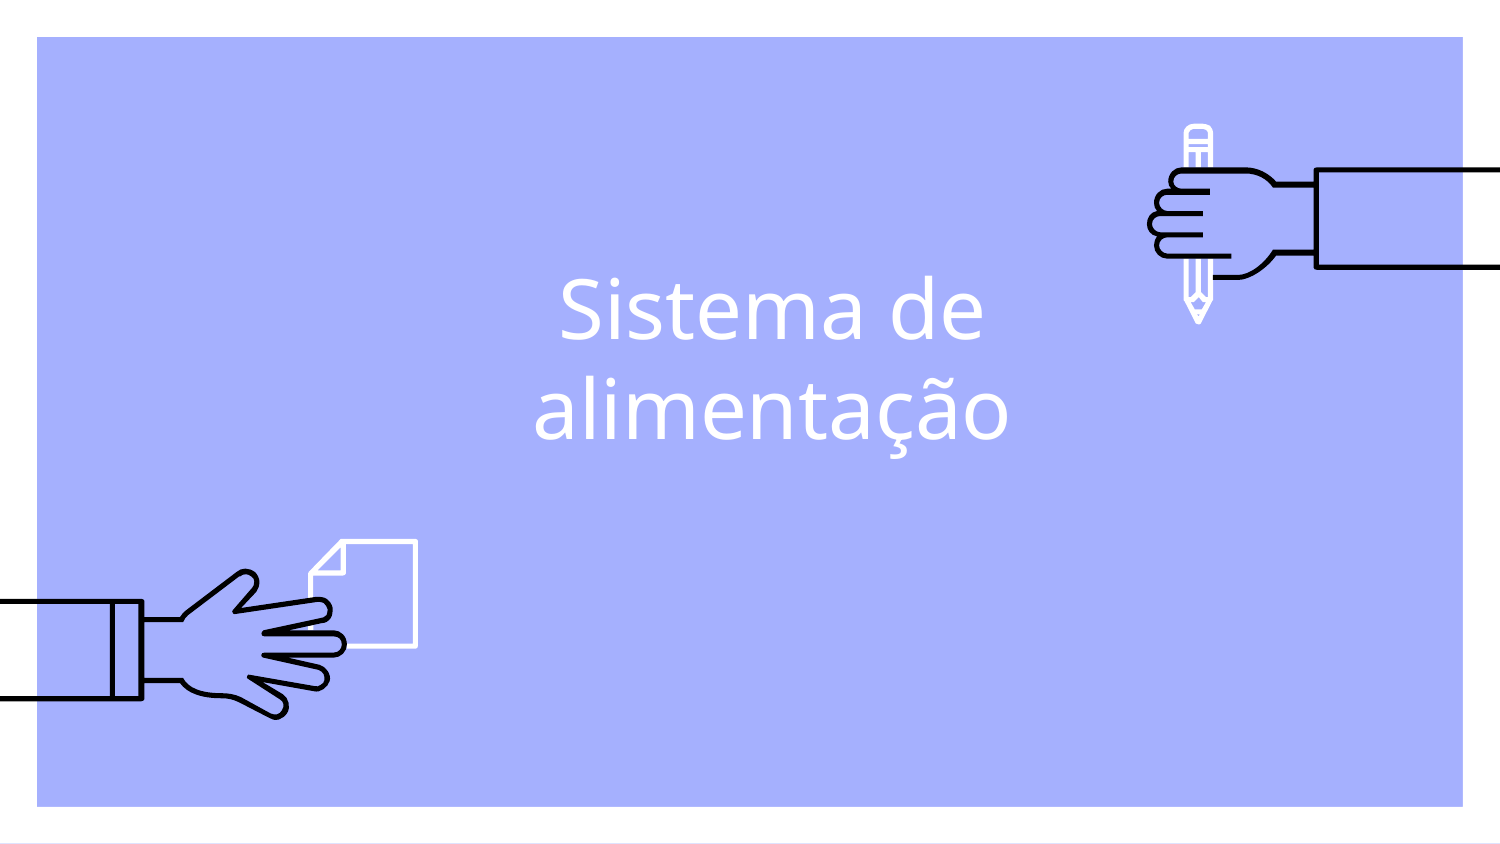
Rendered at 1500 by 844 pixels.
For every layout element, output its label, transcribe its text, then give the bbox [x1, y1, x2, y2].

title Sistema de alimentação [406, 315, 1139, 471]
